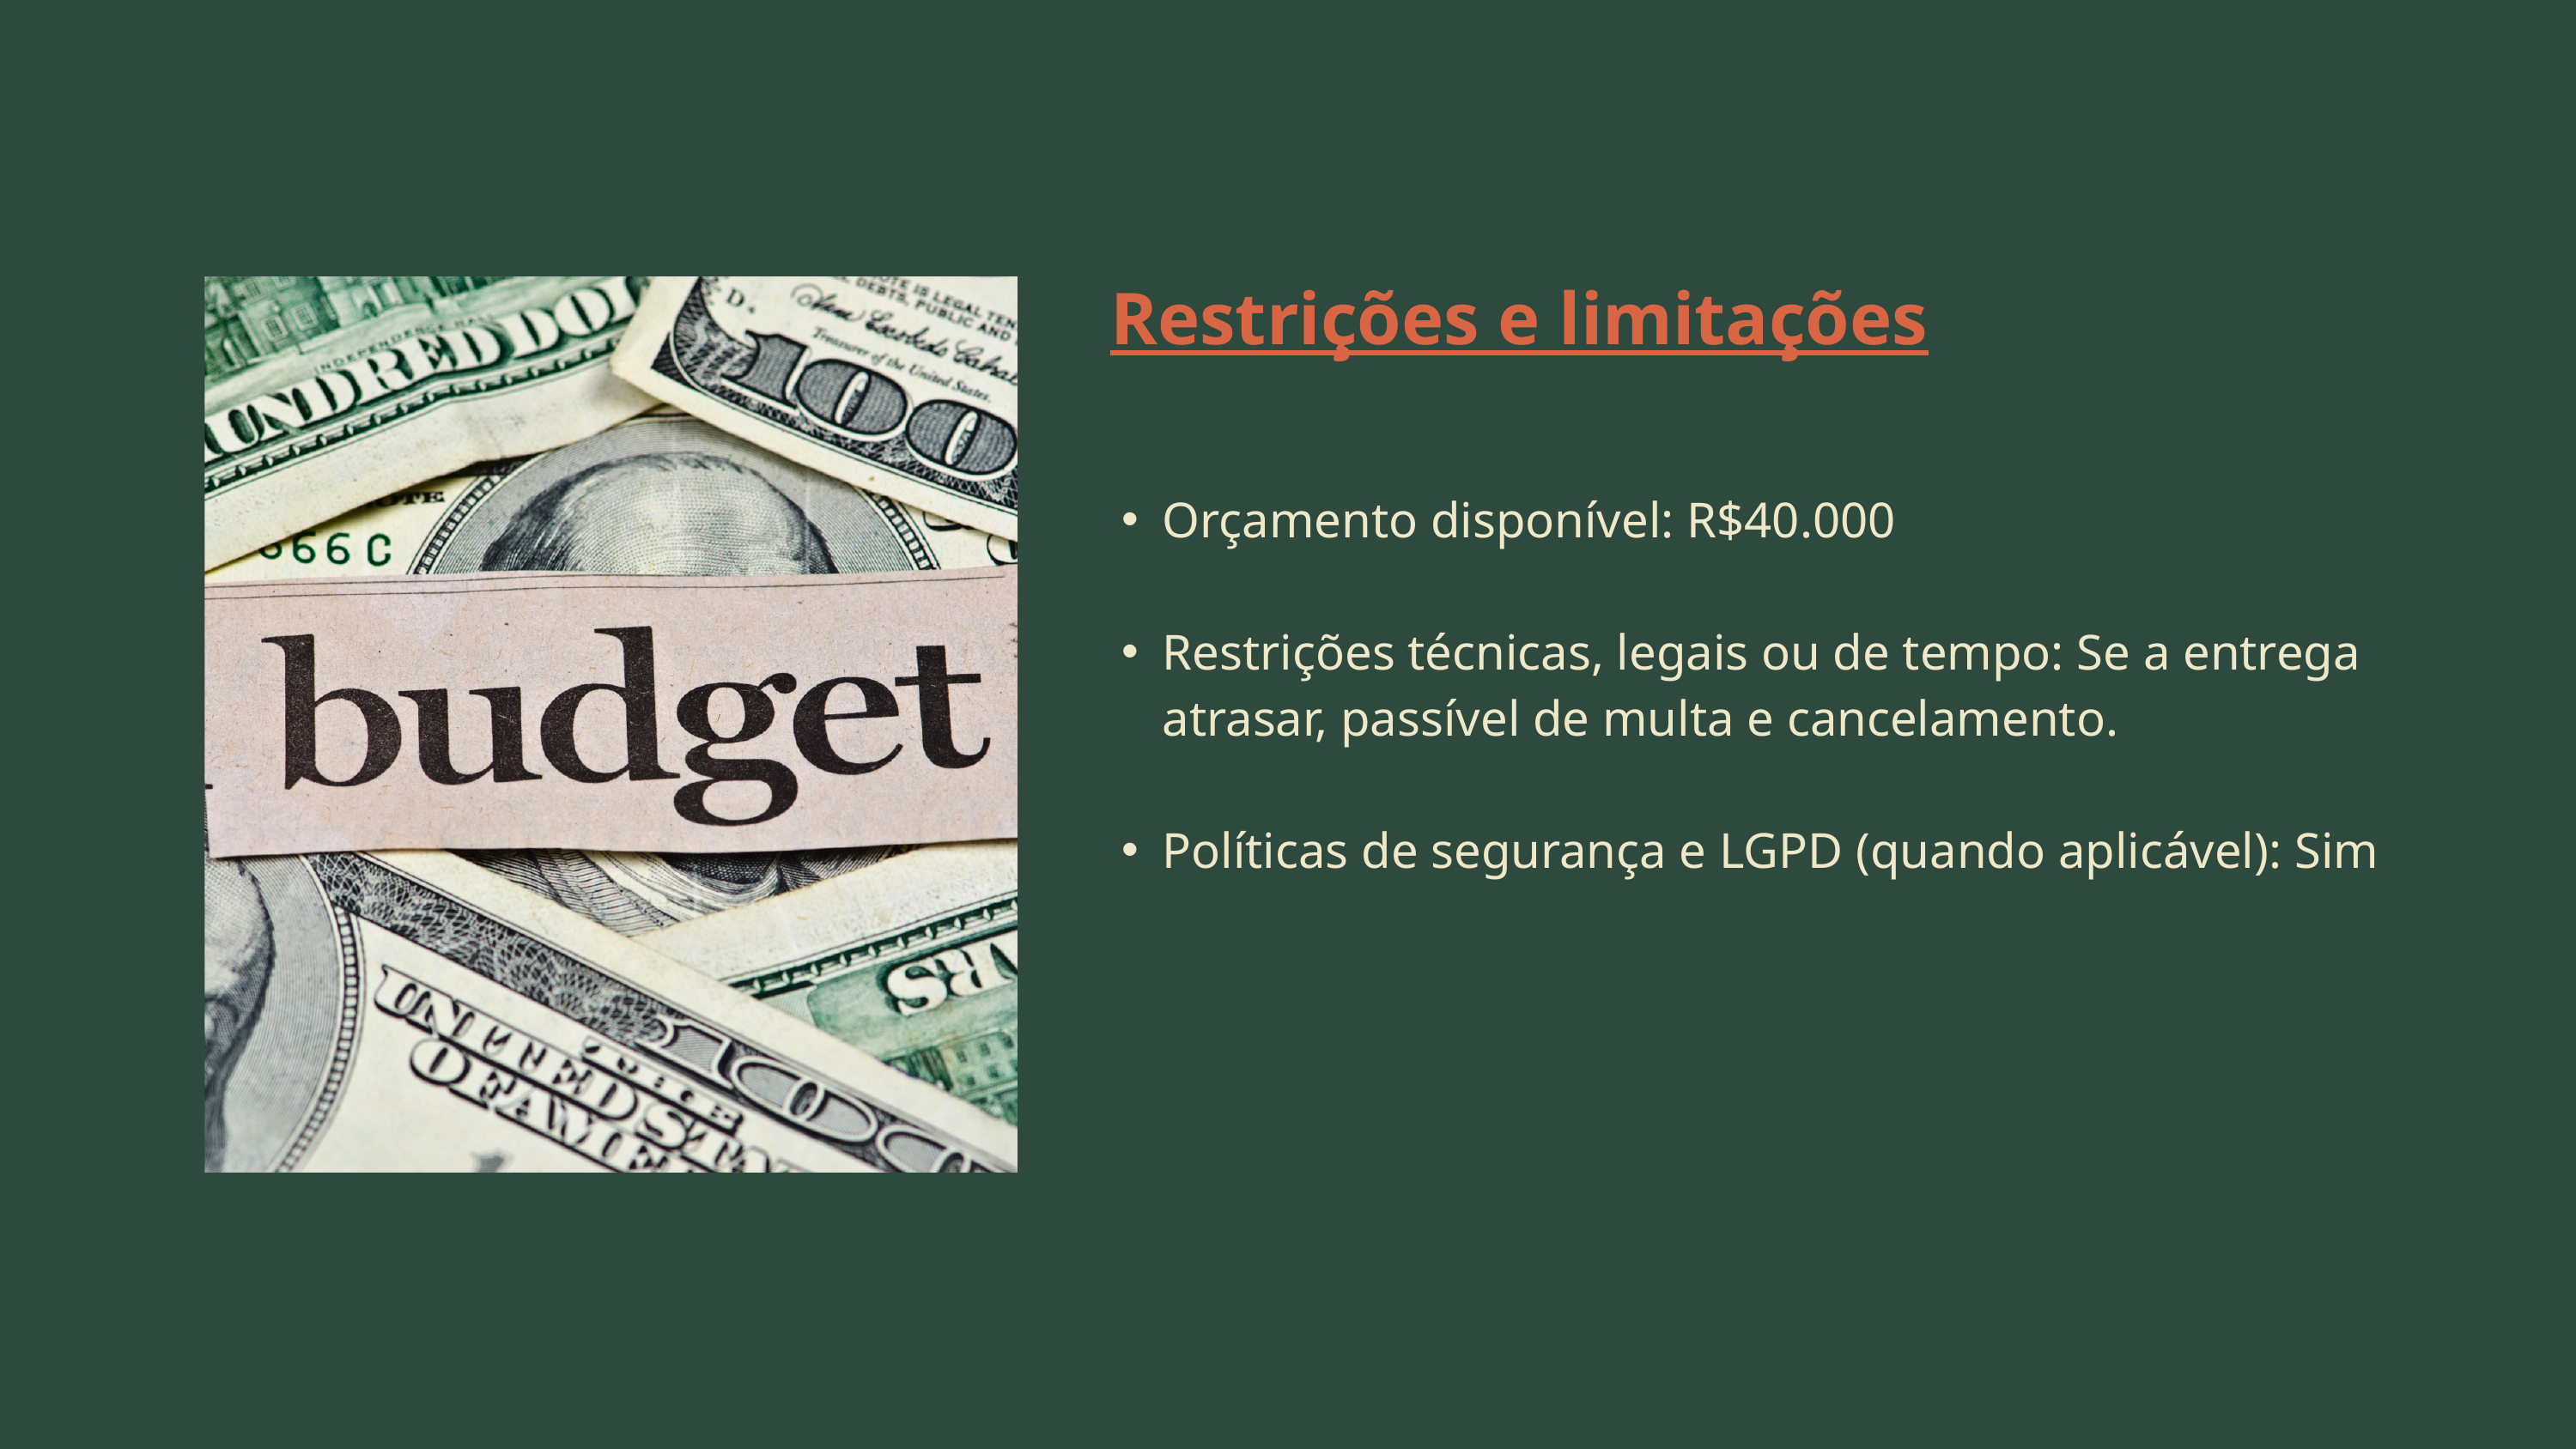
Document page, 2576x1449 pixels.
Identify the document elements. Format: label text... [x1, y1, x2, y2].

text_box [204, 276, 1018, 1173]
text_box Restrições e limitações [1110, 289, 2576, 359]
text_box Orçamento disponível: R$40.000 Restrições técnicas, legais ou de tempo: Se a entrega atrasar, passível de multa e cancelamento. Políticas de segurança e LGPD (quando aplicável): Sim [1080, 481, 2472, 945]
